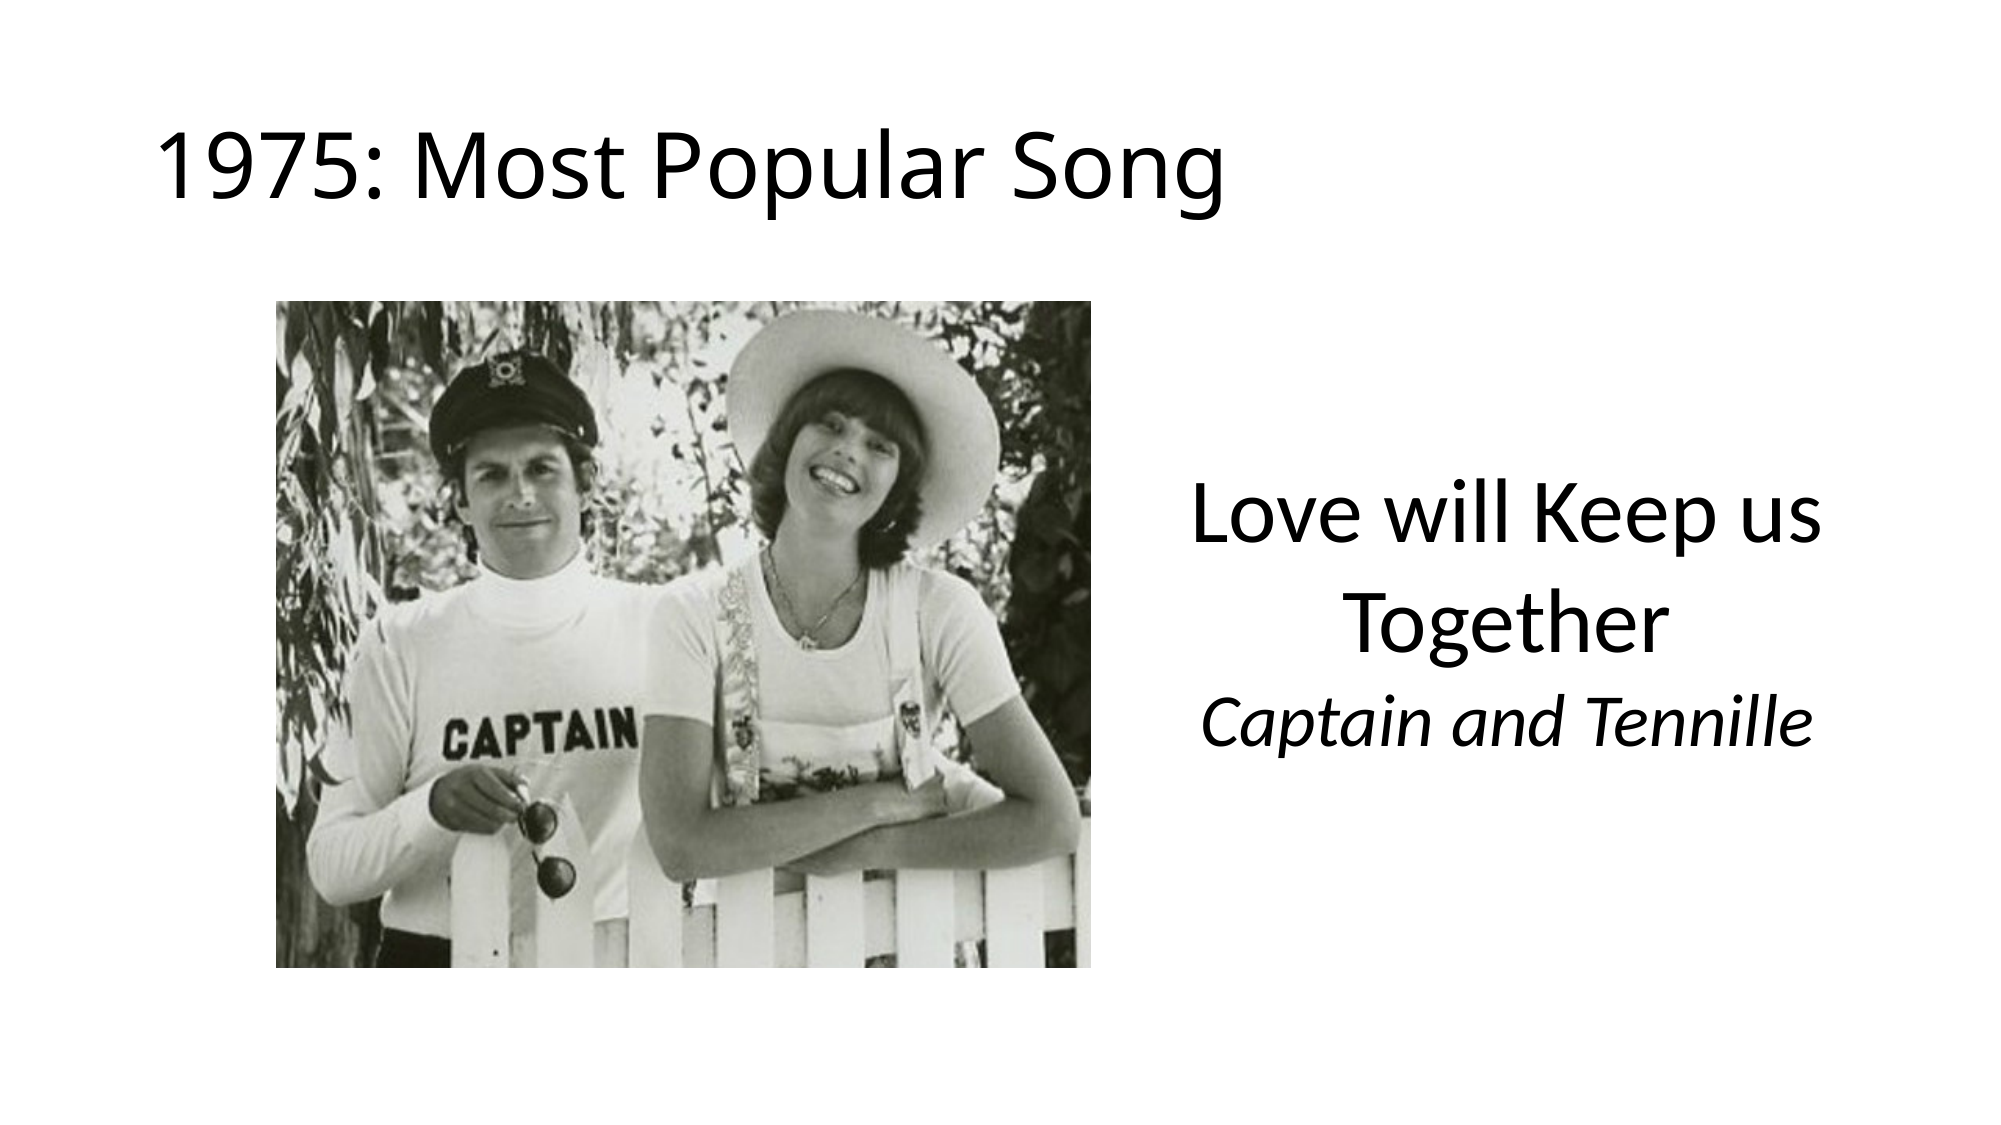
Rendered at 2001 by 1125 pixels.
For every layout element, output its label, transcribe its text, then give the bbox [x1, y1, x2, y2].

picture [276, 301, 1091, 968]
title 1975: Most Popular Song [137, 59, 1863, 278]
text_box Love will Keep us Together Captain and Tennille [1091, 443, 1962, 769]
